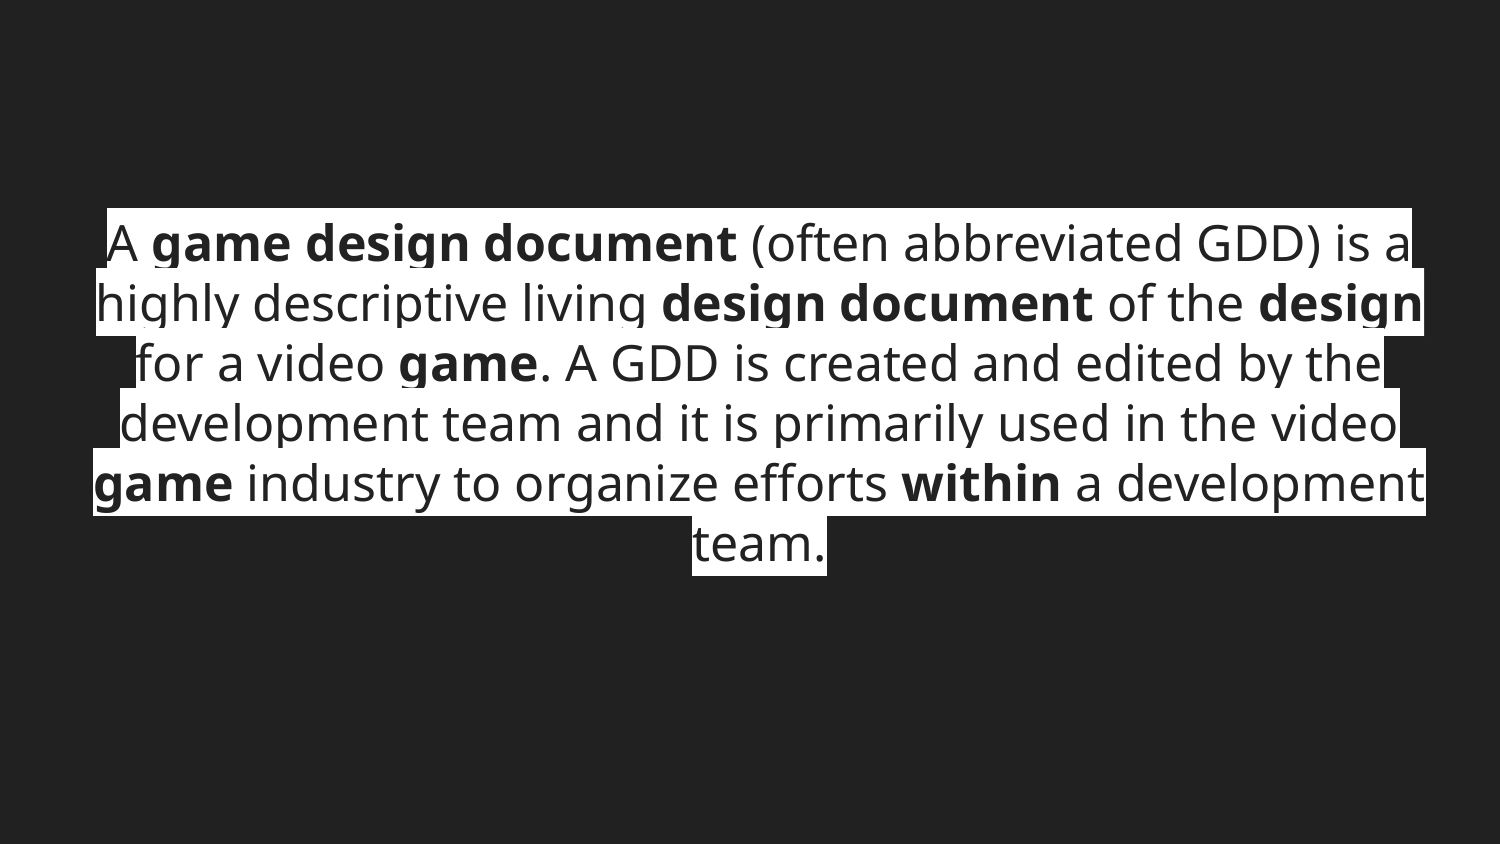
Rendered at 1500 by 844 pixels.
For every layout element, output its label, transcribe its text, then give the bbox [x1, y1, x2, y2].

list A game design document (often abbreviated GDD) is a highly descriptive living design document of the design for a video game. A GDD is created and edited by the development team and it is primarily used in the video game industry to organize efforts within a development team. [75, 196, 1445, 808]
